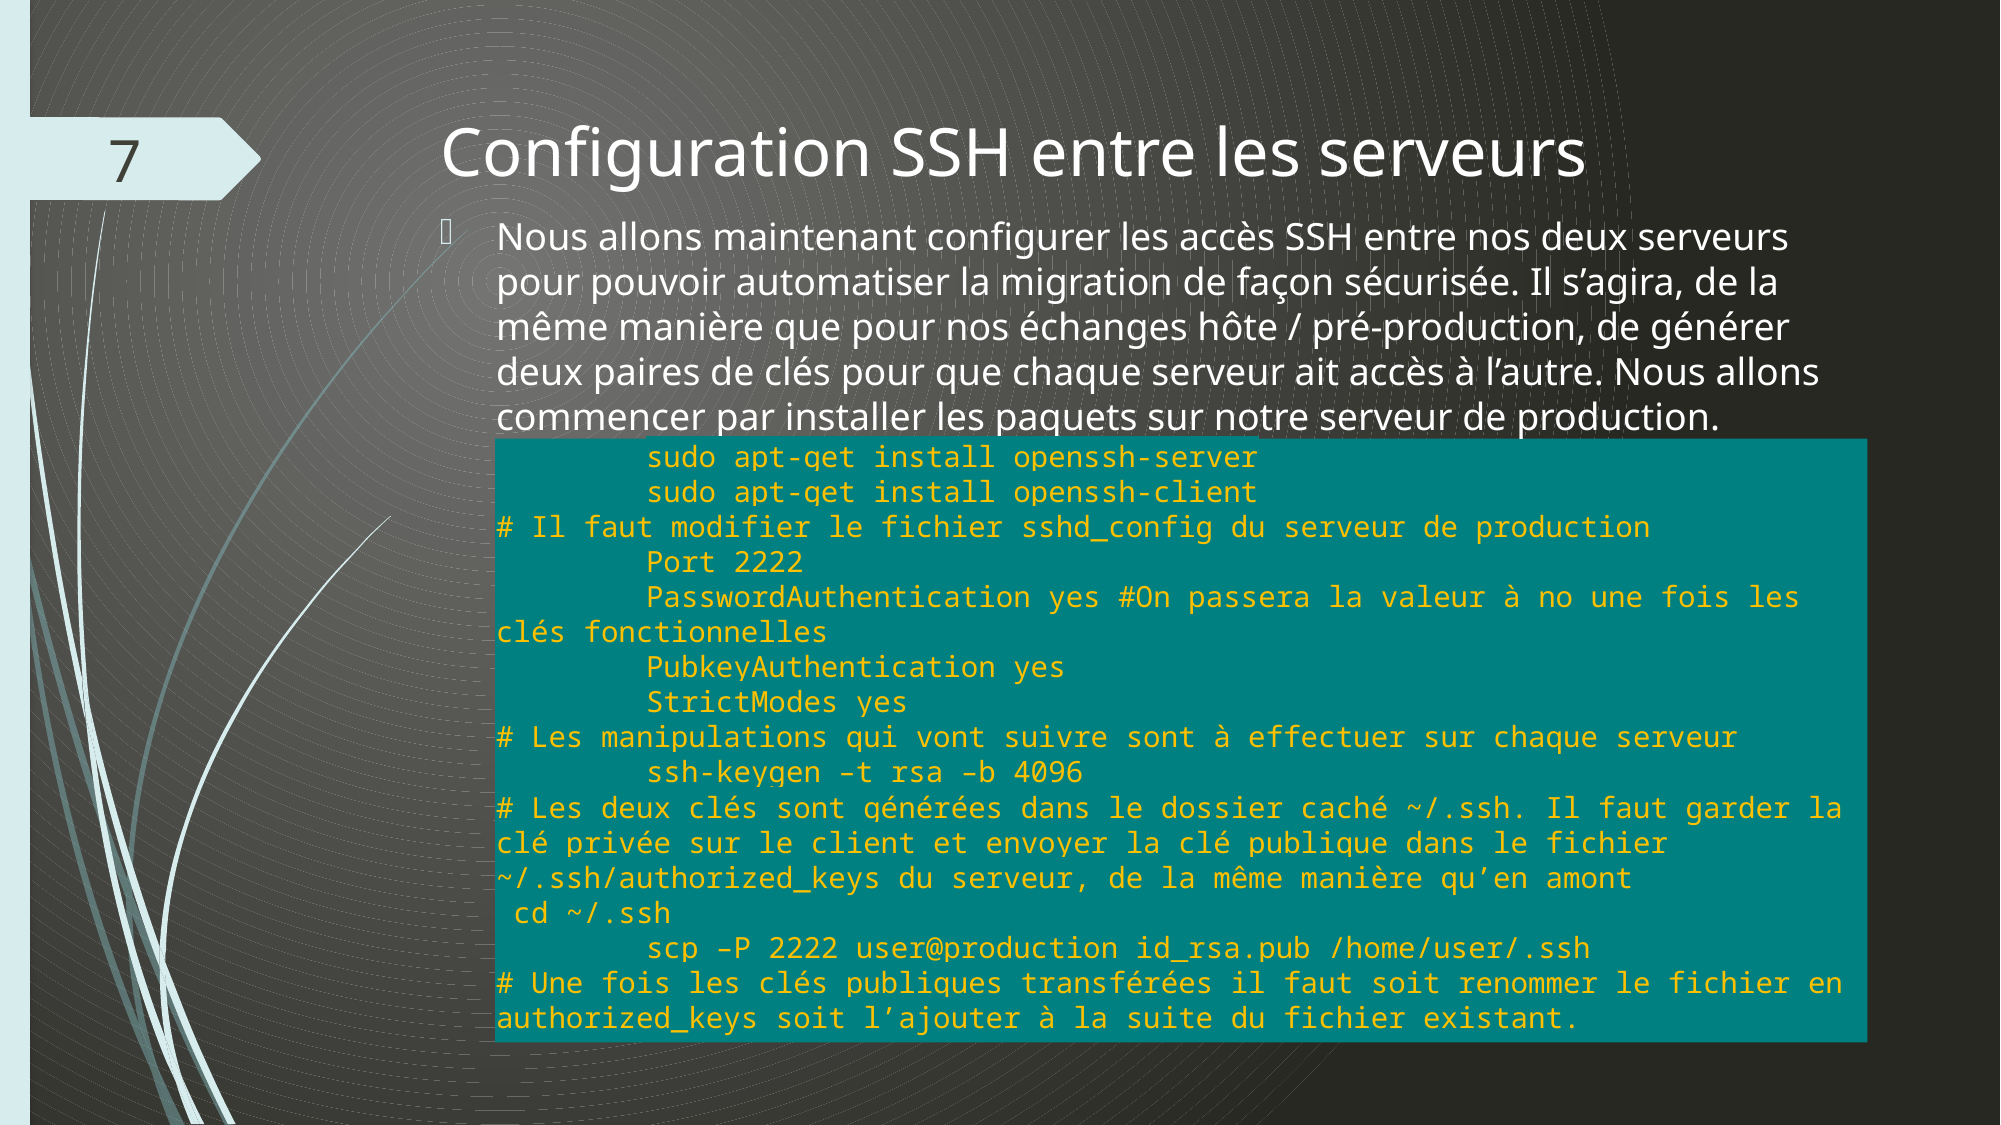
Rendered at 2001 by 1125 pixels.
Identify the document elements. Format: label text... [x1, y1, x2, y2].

text_box 7 [31, 116, 220, 202]
list Nous allons maintenant configurer les accès SSH entre nos deux serveurs pour pouvoir automatiser la migration de façon sécurisée. Il s’agira, de la même manière que pour nos échanges hôte / pré-production, de générer deux paires de clés pour que chaque serveur ait accès à l’autre. Nous allons commencer par installer les paquets sur notre serveur de production. sudo apt-get install openssh-server sudo apt-get install openssh-client # Il faut modifier le fichier sshd_config du serveur de production Port 2222 PasswordAuthentication yes #On passera la valeur à no une fois les clés fonctionnelles PubkeyAuthentication yes StrictModes yes # Les manipulations qui vont suivre sont à effectuer sur chaque serveur ssh-keygen –t rsa –b 4096 # Les deux clés sont générées dans le dossier caché ~/.ssh. Il faut garder la clé privée sur le client et envoyer la clé publique dans le fichier ~/.ssh/authorized_keys du serveur, de la même manière qu’en amont cd ~/.ssh scp –P 2222 user@production id_rsa.pub /home/user/.ssh # Une fois les clés publiques transférées il faut soit renommer le fichier en authorized_keys soit l’ajouter à la suite du fichier existant. [424, 205, 1888, 1095]
title Configuration SSH entre les serveurs [425, 102, 1888, 203]
